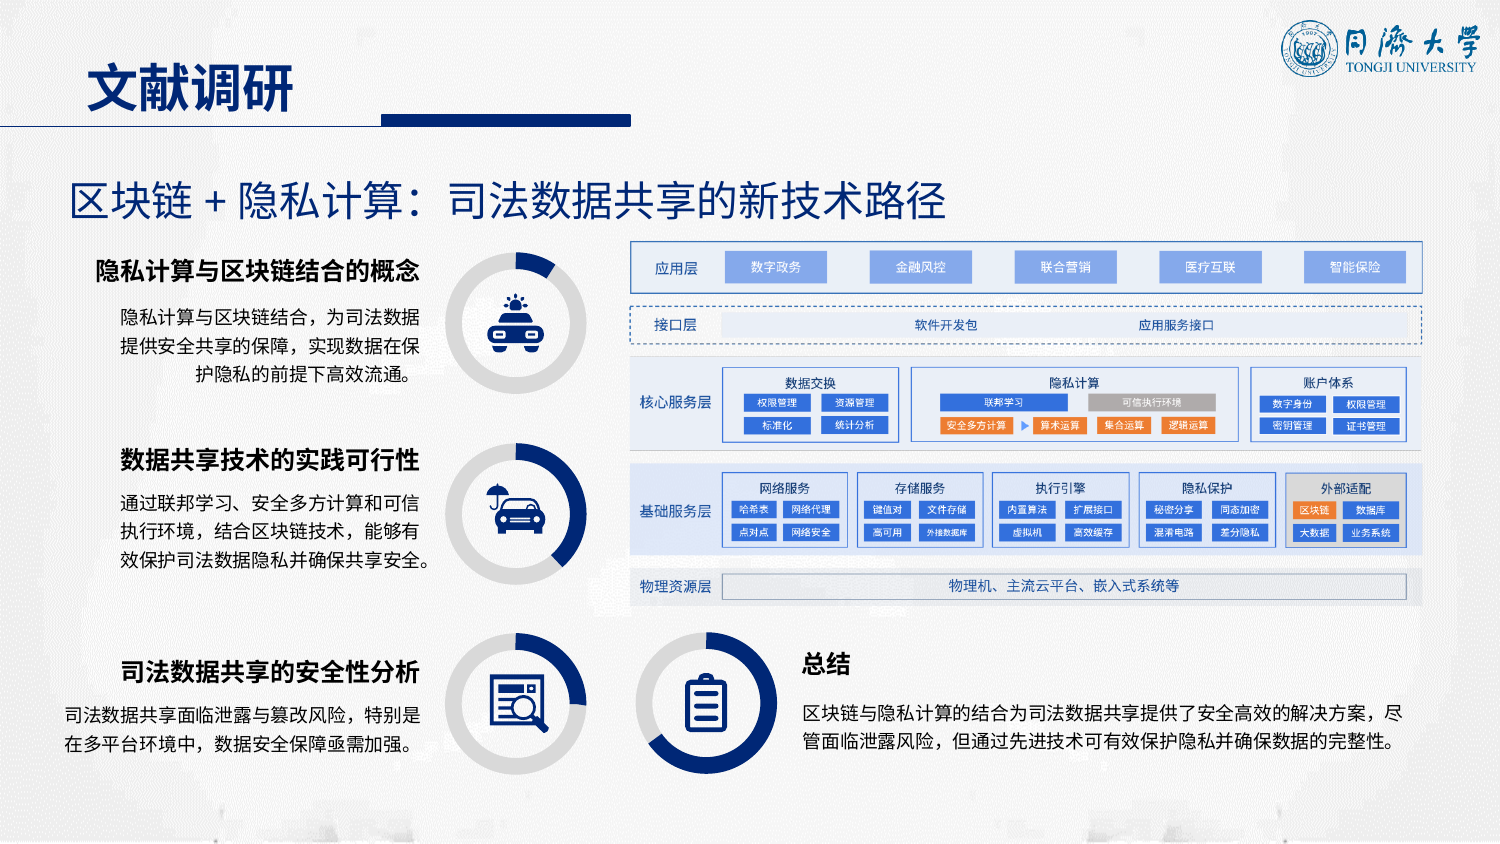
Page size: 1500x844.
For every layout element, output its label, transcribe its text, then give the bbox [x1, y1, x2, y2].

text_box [1281, 19, 1480, 77]
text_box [453, 451, 579, 577]
text_box 文献调研 [71, 48, 310, 125]
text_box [643, 640, 769, 766]
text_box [69, 240, 436, 392]
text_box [453, 260, 579, 386]
picture [0, 0, 1500, 844]
text_box 区块链+隐私计算：司法数据共享的新技术路径 [53, 142, 963, 233]
text_box [380, 113, 632, 129]
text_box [452, 641, 579, 767]
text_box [58, 429, 436, 577]
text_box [786, 633, 1436, 758]
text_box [46, 641, 436, 761]
